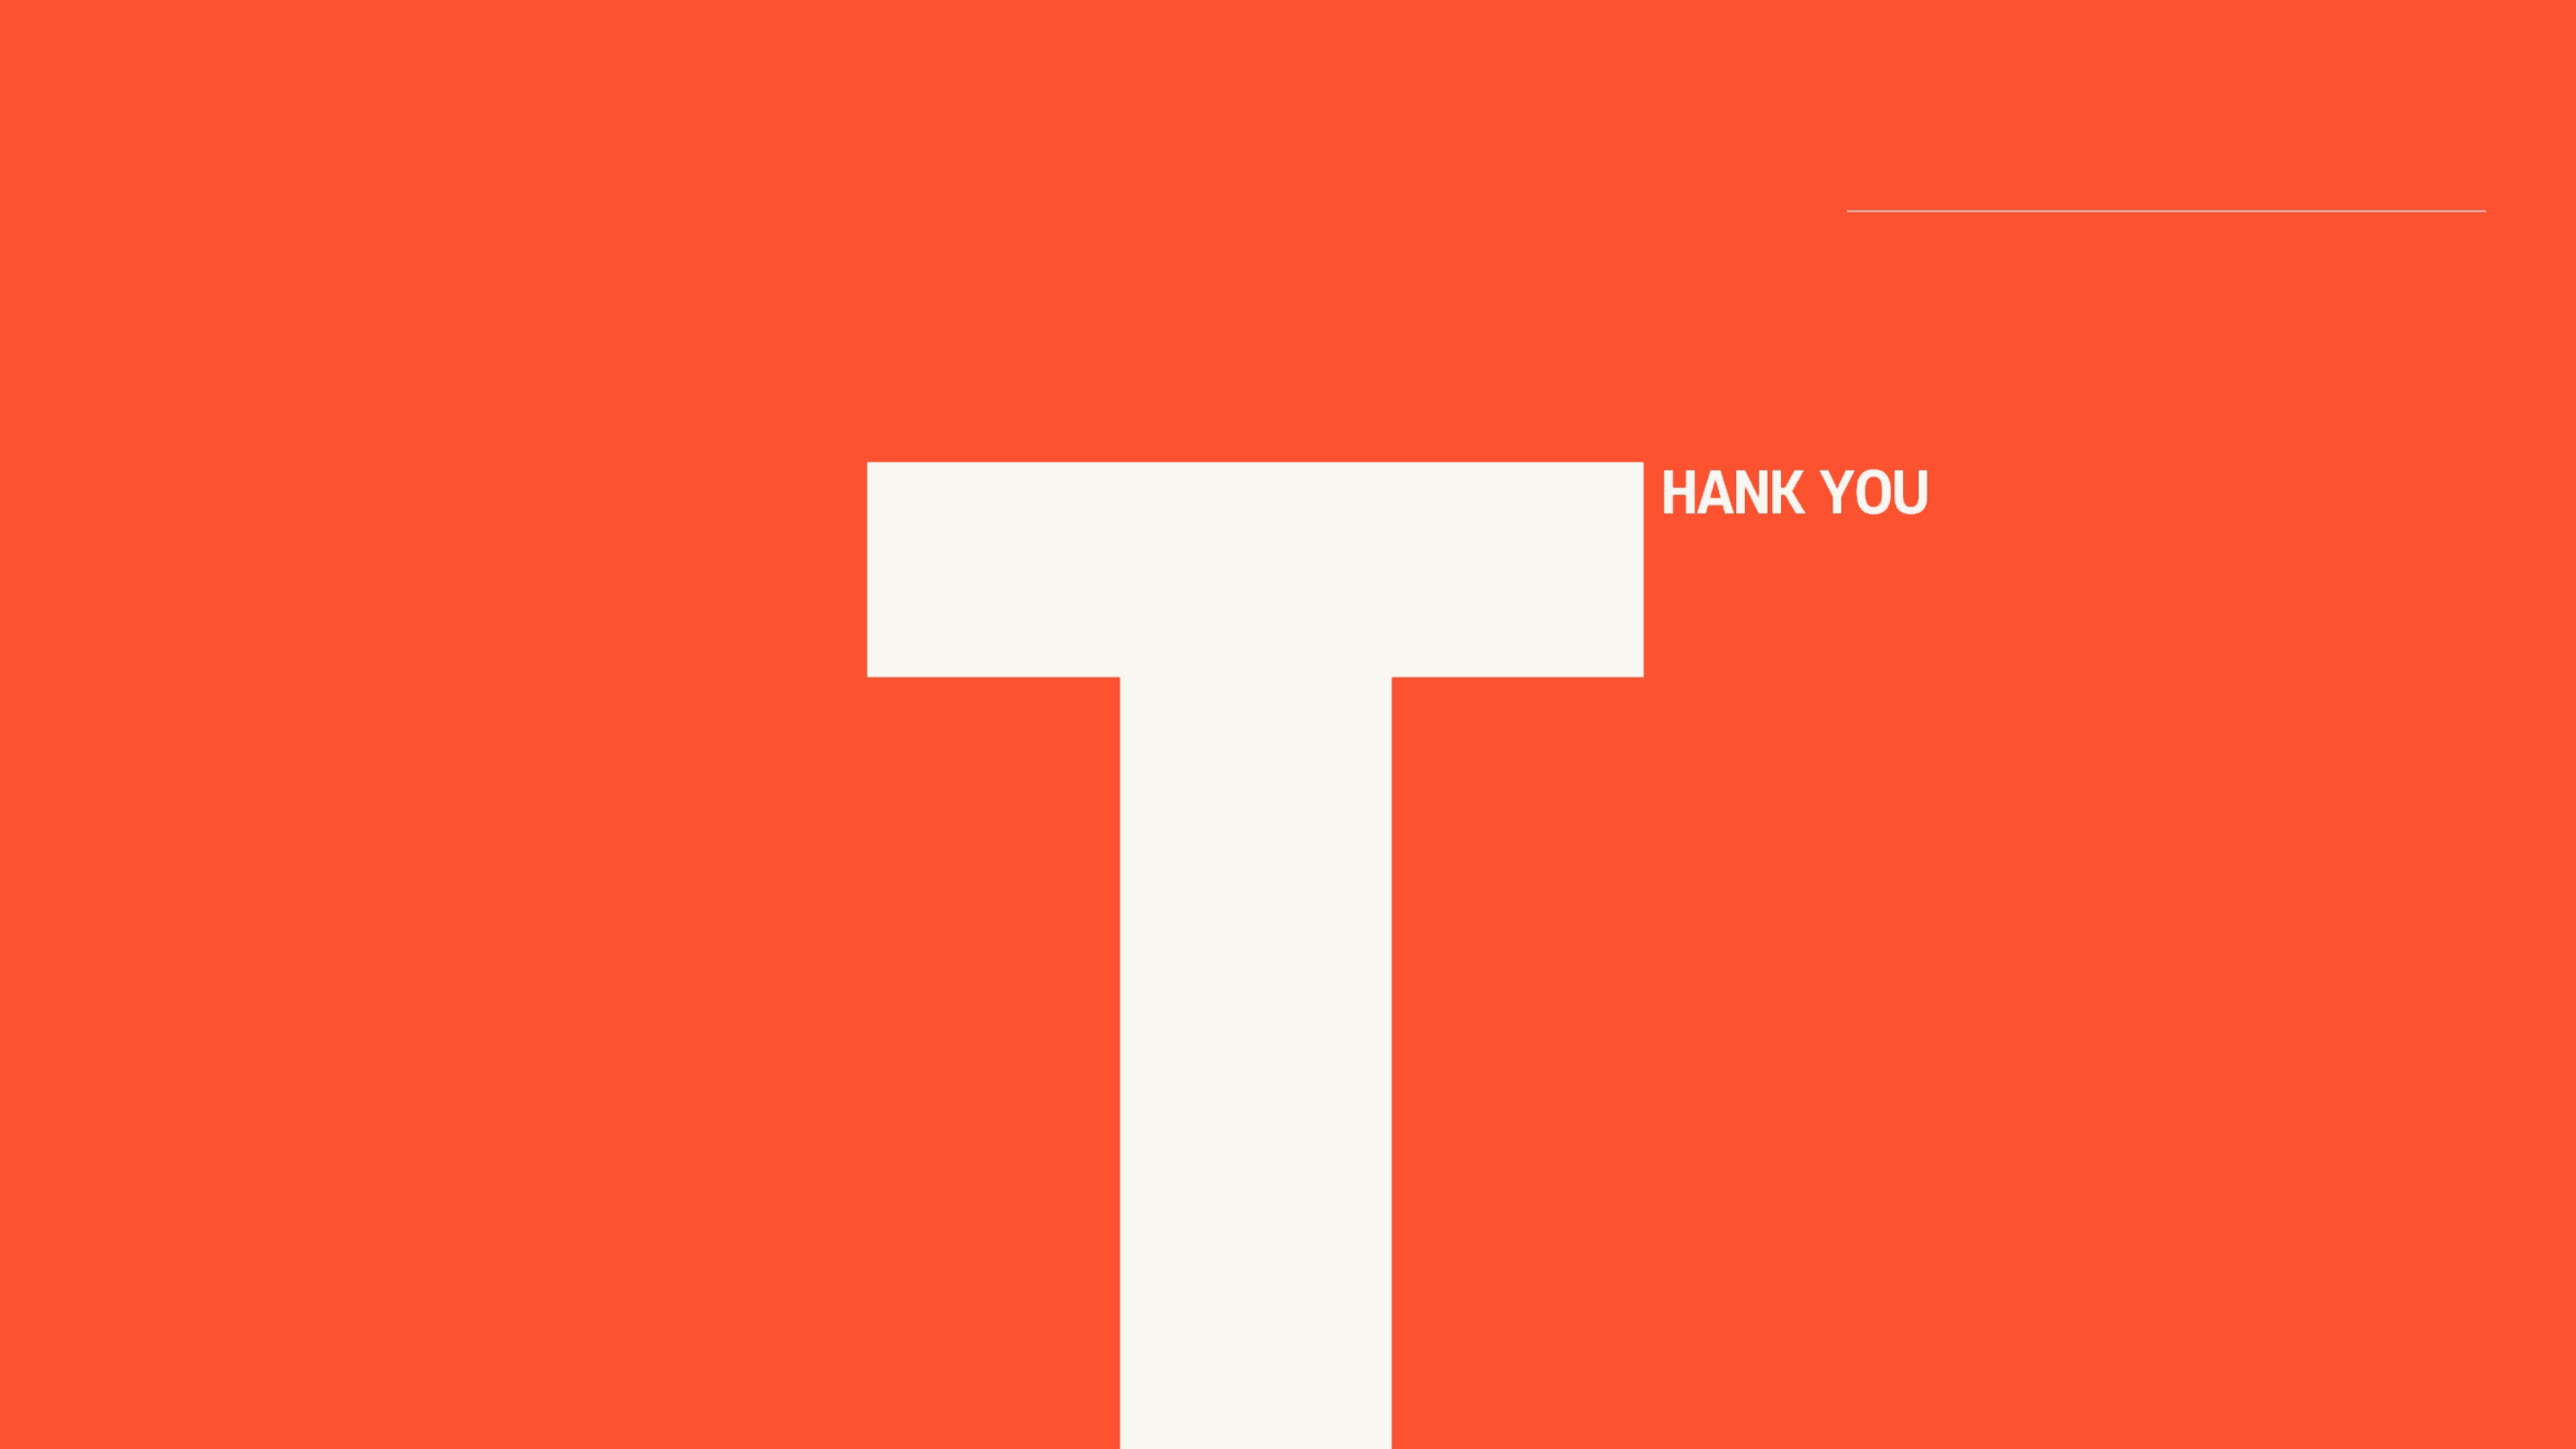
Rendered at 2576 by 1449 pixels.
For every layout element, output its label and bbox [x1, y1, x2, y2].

text_box [2225, 205, 2487, 217]
picture [641, 0, 2222, 1449]
